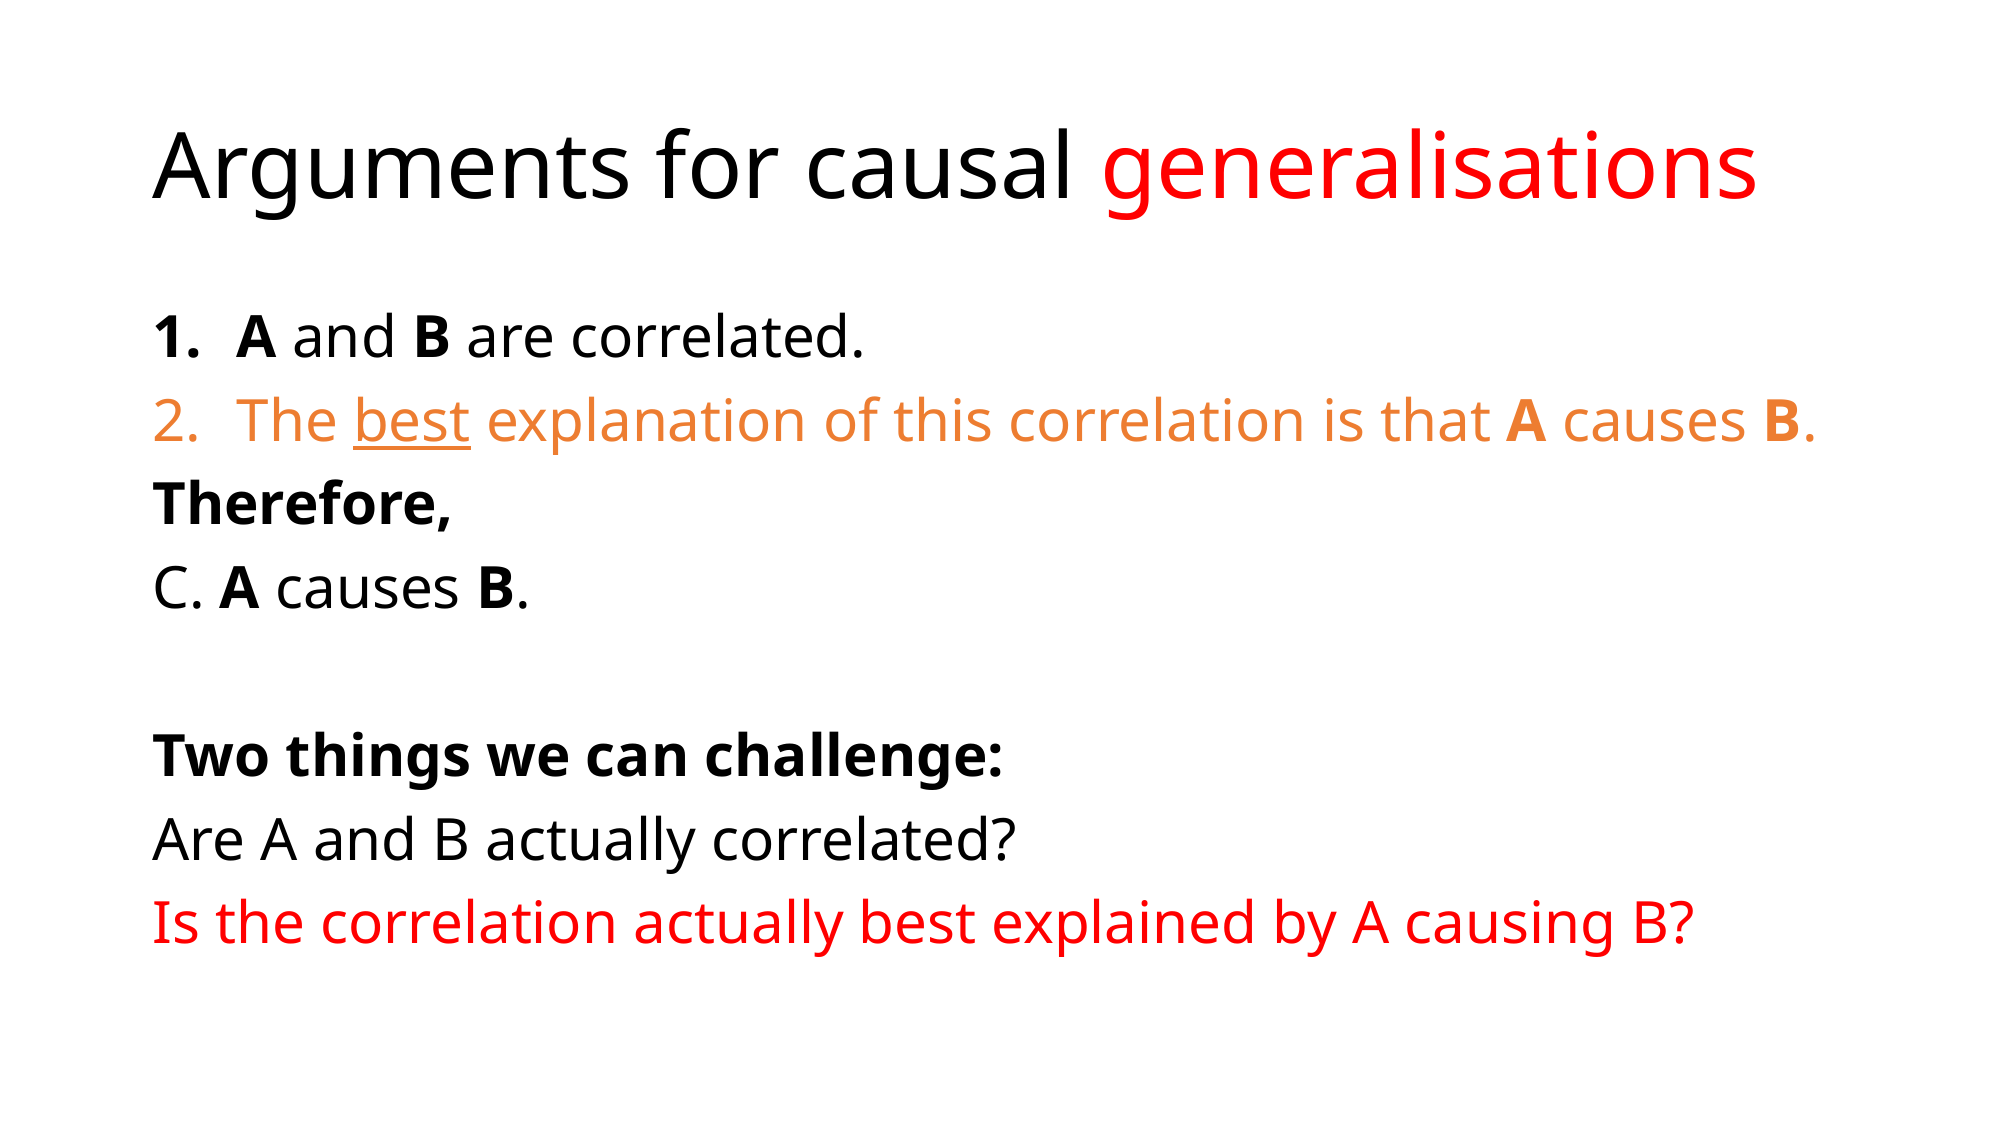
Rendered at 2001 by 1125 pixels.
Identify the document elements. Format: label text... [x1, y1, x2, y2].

title Arguments for causal generalisations [137, 59, 1863, 278]
list A and B are correlated. The best explanation of this correlation is that A causes B. Therefore, C. A causes B. Two things we can challenge: Are A and B actually correlated? Is the correlation actually best explained by A causing B? [137, 299, 1863, 1014]
